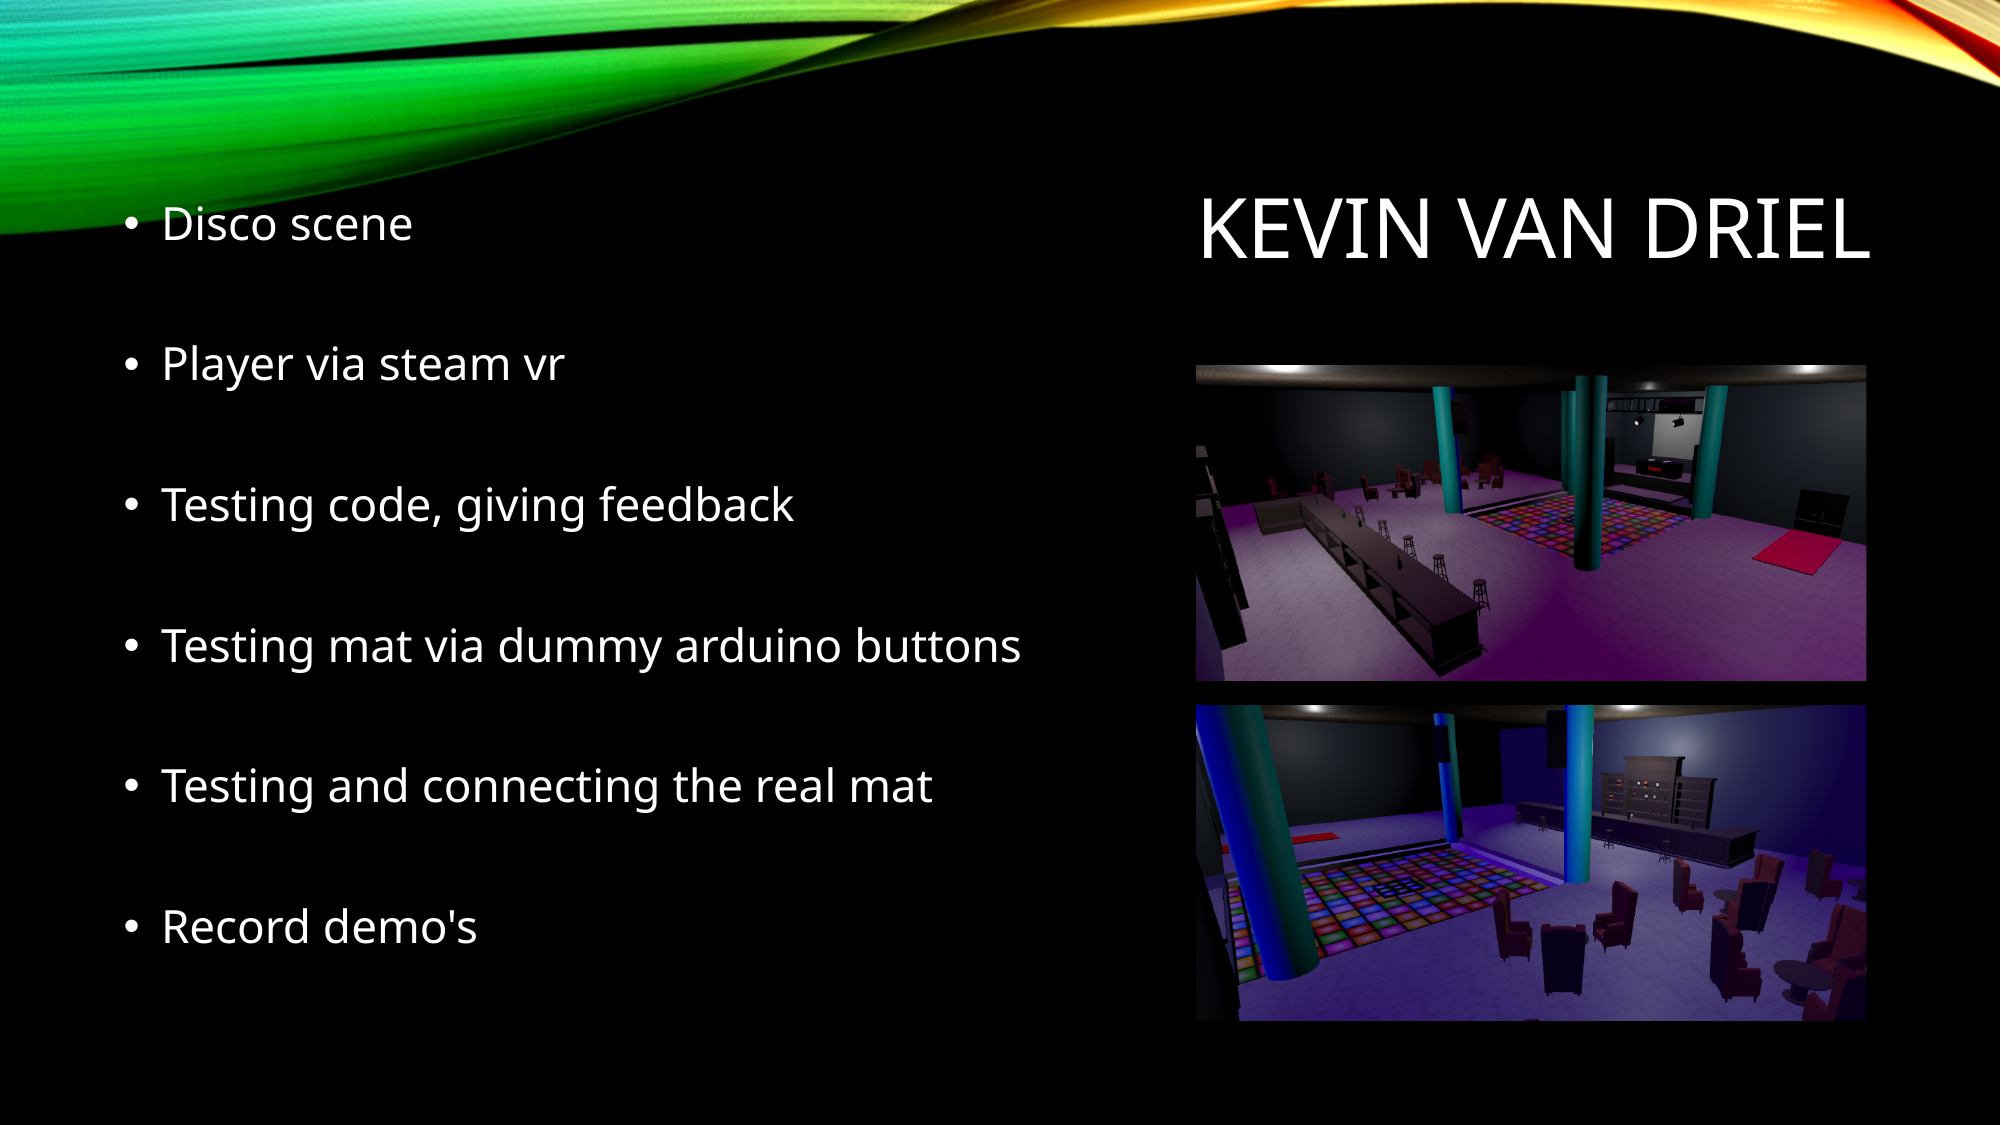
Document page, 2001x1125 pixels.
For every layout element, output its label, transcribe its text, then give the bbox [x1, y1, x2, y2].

title Kevin van Driel [474, 125, 1888, 338]
list Disco scene Player via steam vr Testing code, giving feedback Testing mat via dummy arduino buttons Testing and connecting the real mat Record demo's [108, 193, 1105, 1014]
picture [0, 0, 2000, 237]
picture [1195, 704, 1867, 1021]
picture [1195, 365, 1867, 681]
